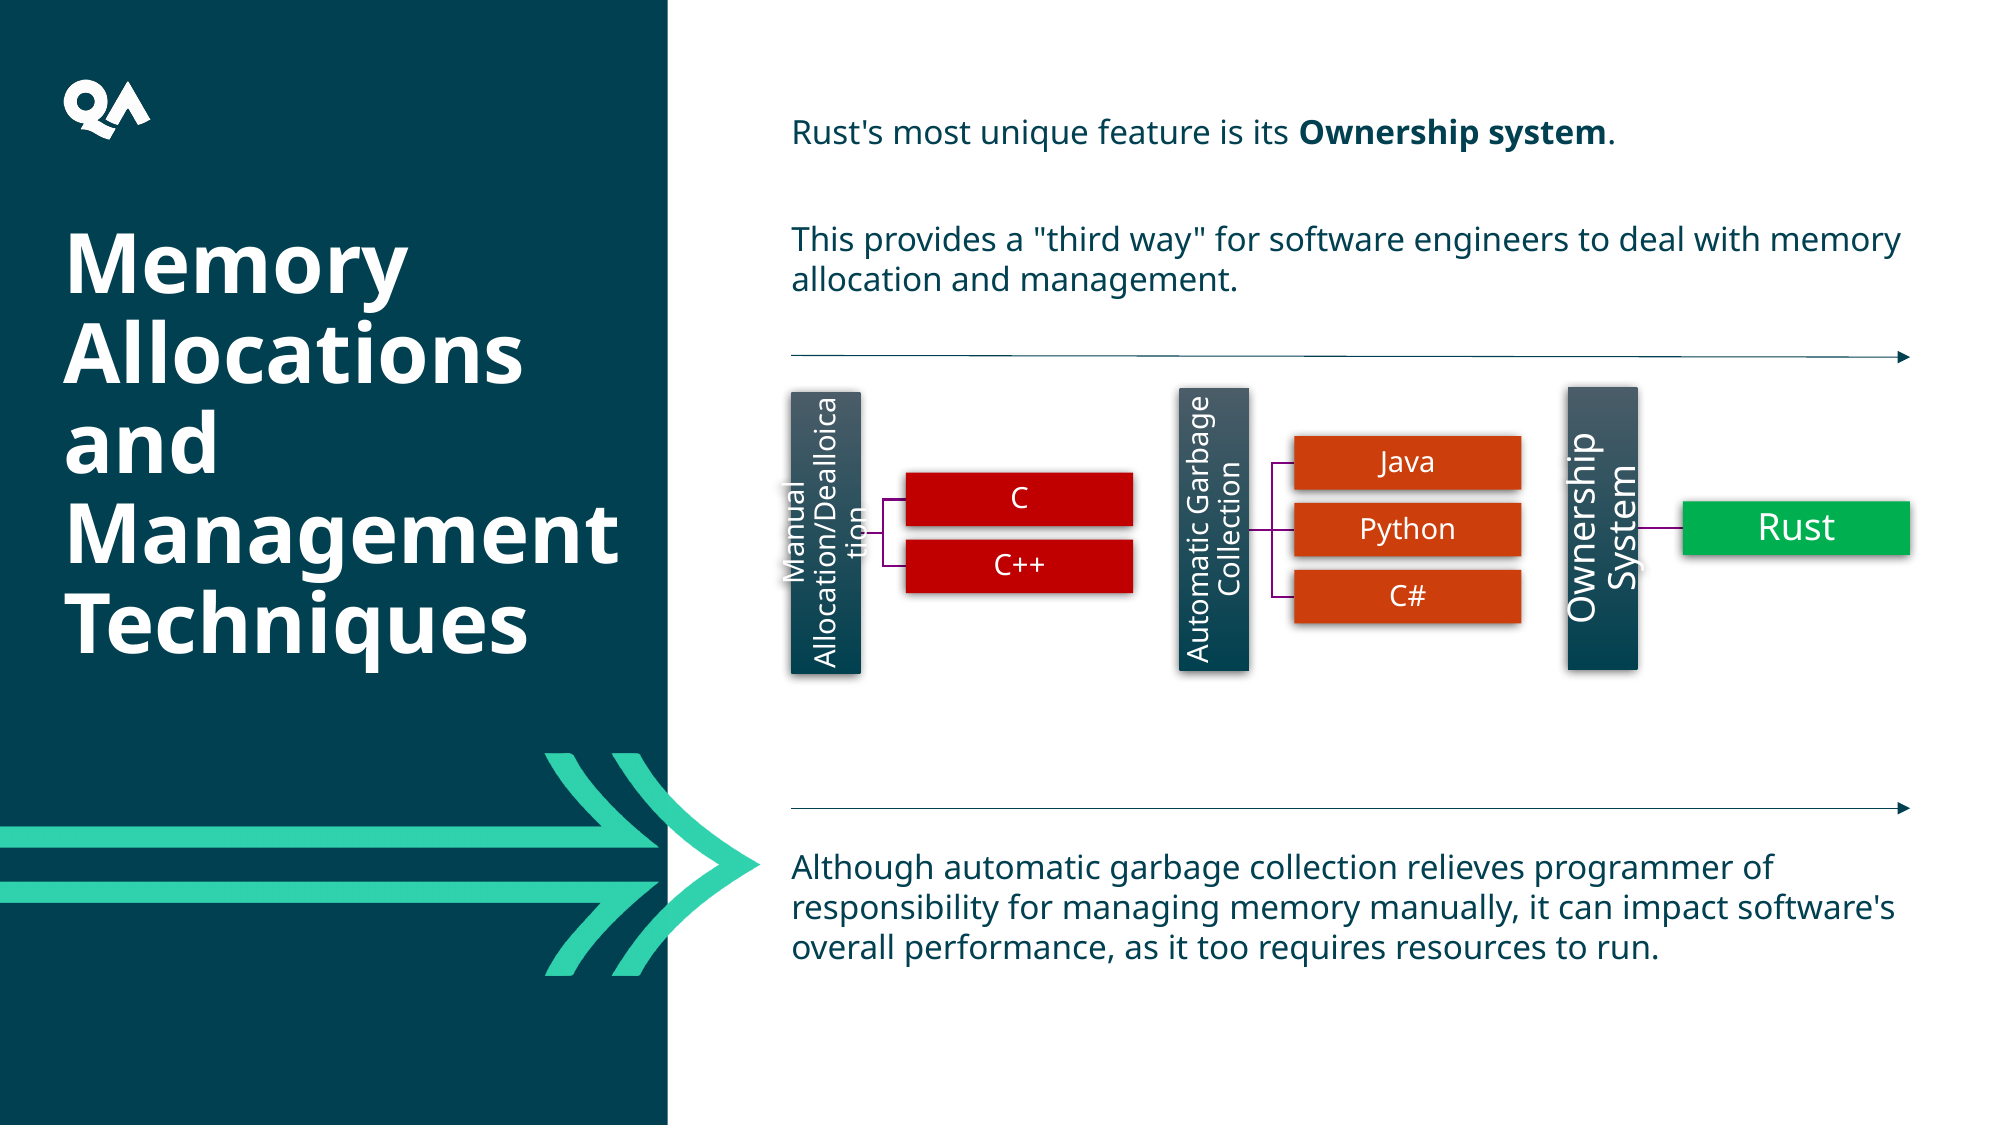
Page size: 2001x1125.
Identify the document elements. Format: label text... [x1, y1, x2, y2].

list Rust's most unique feature is its Ownership system. This provides a "third way" for software engineers to deal with memory allocation and management. Although automatic garbage collection relieves programmer of responsibility for managing memory manually, it can impact software's overall performance, as it too requires resources to run. [791, 809, 1911, 1082]
picture [613, 727, 775, 995]
picture [0, 882, 657, 975]
picture [0, 754, 657, 847]
picture [64, 80, 114, 139]
picture [107, 83, 149, 124]
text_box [791, 358, 1911, 807]
list Rust's most unique feature is its Ownership system. This provides a "third way" for software engineers to deal with memory allocation and management. Although automatic garbage collection relieves programmer of responsibility for managing memory manually, it can impact software's overall performance, as it too requires resources to run. [791, 111, 1911, 355]
list Memory Allocations and Management Techniques [63, 221, 628, 673]
